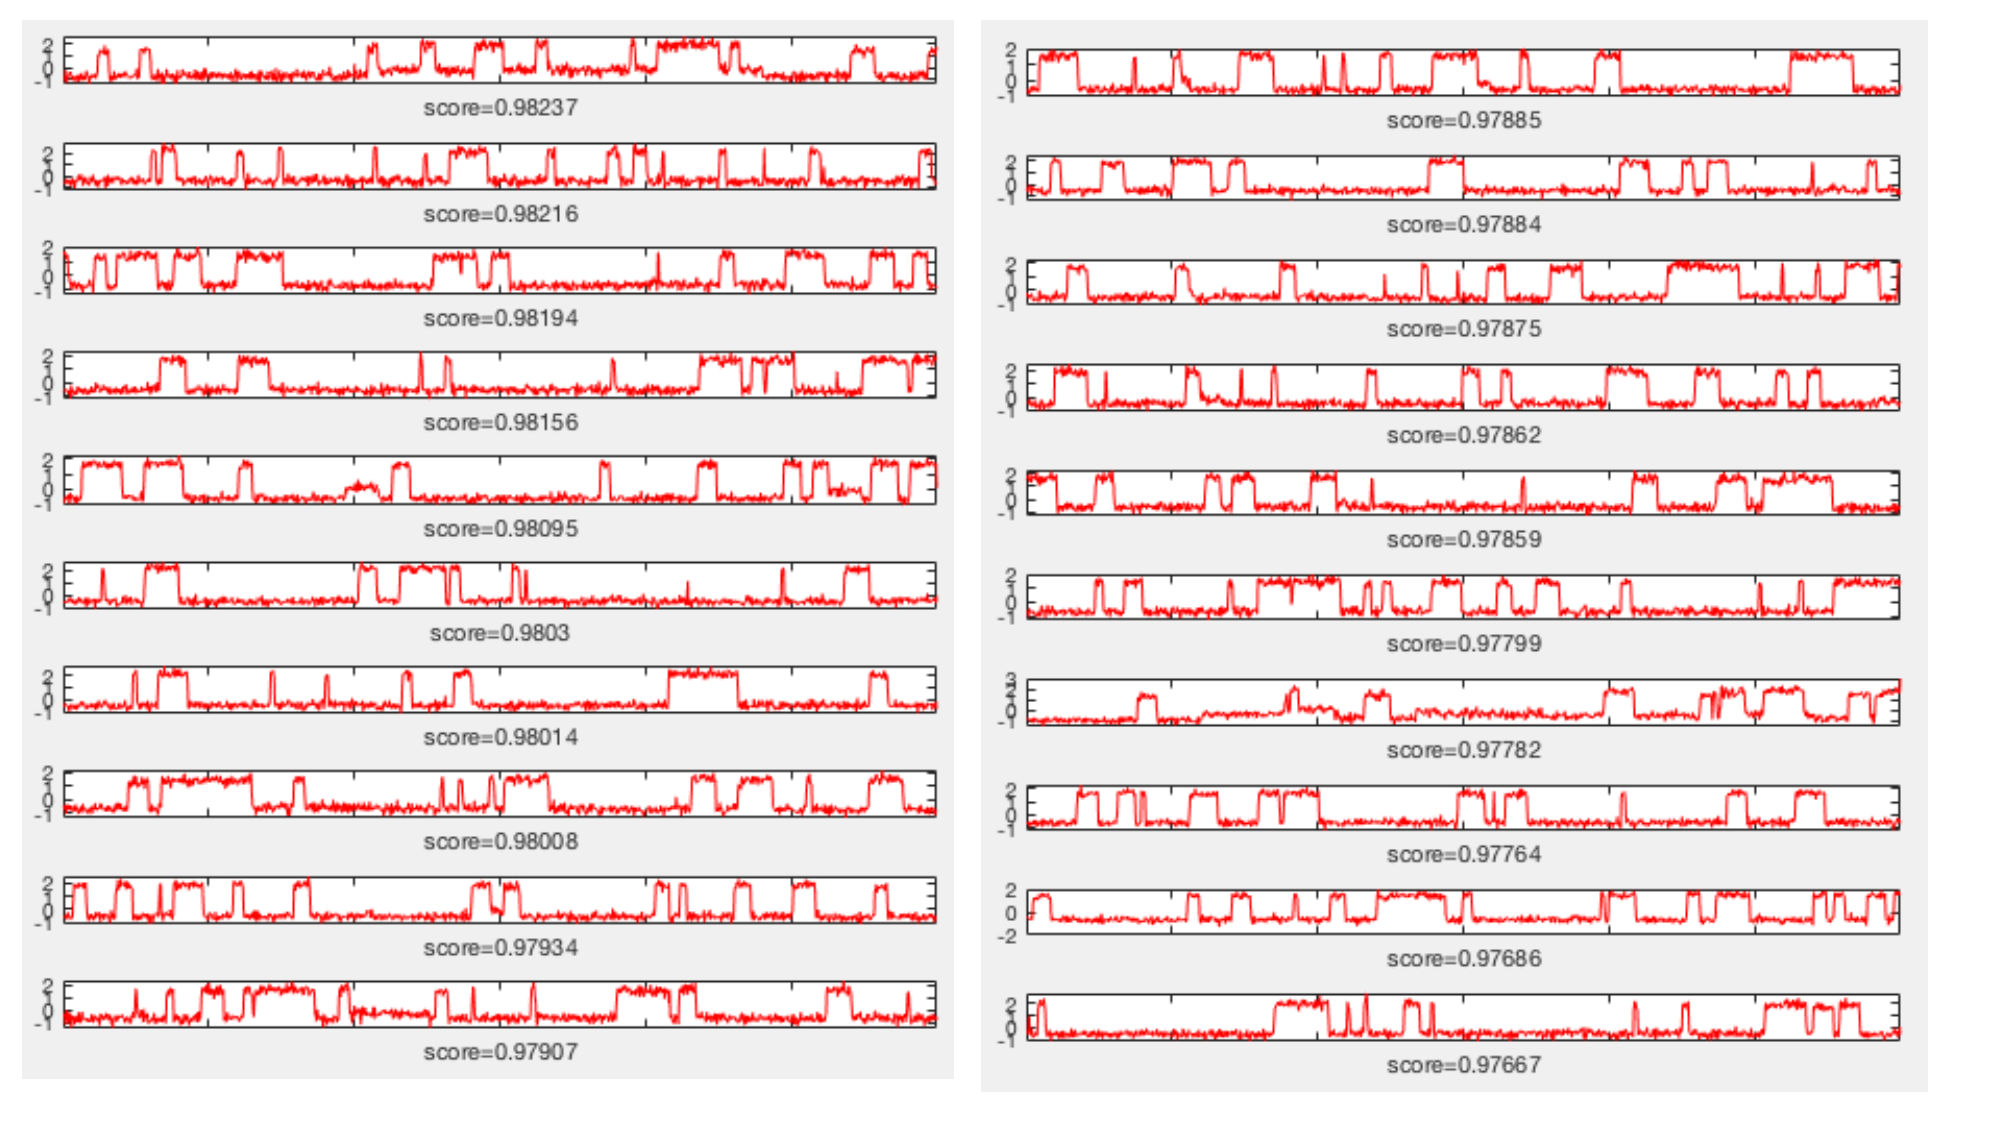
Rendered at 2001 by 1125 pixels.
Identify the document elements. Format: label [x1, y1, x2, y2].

picture [22, 20, 955, 1080]
picture [981, 20, 1928, 1092]
